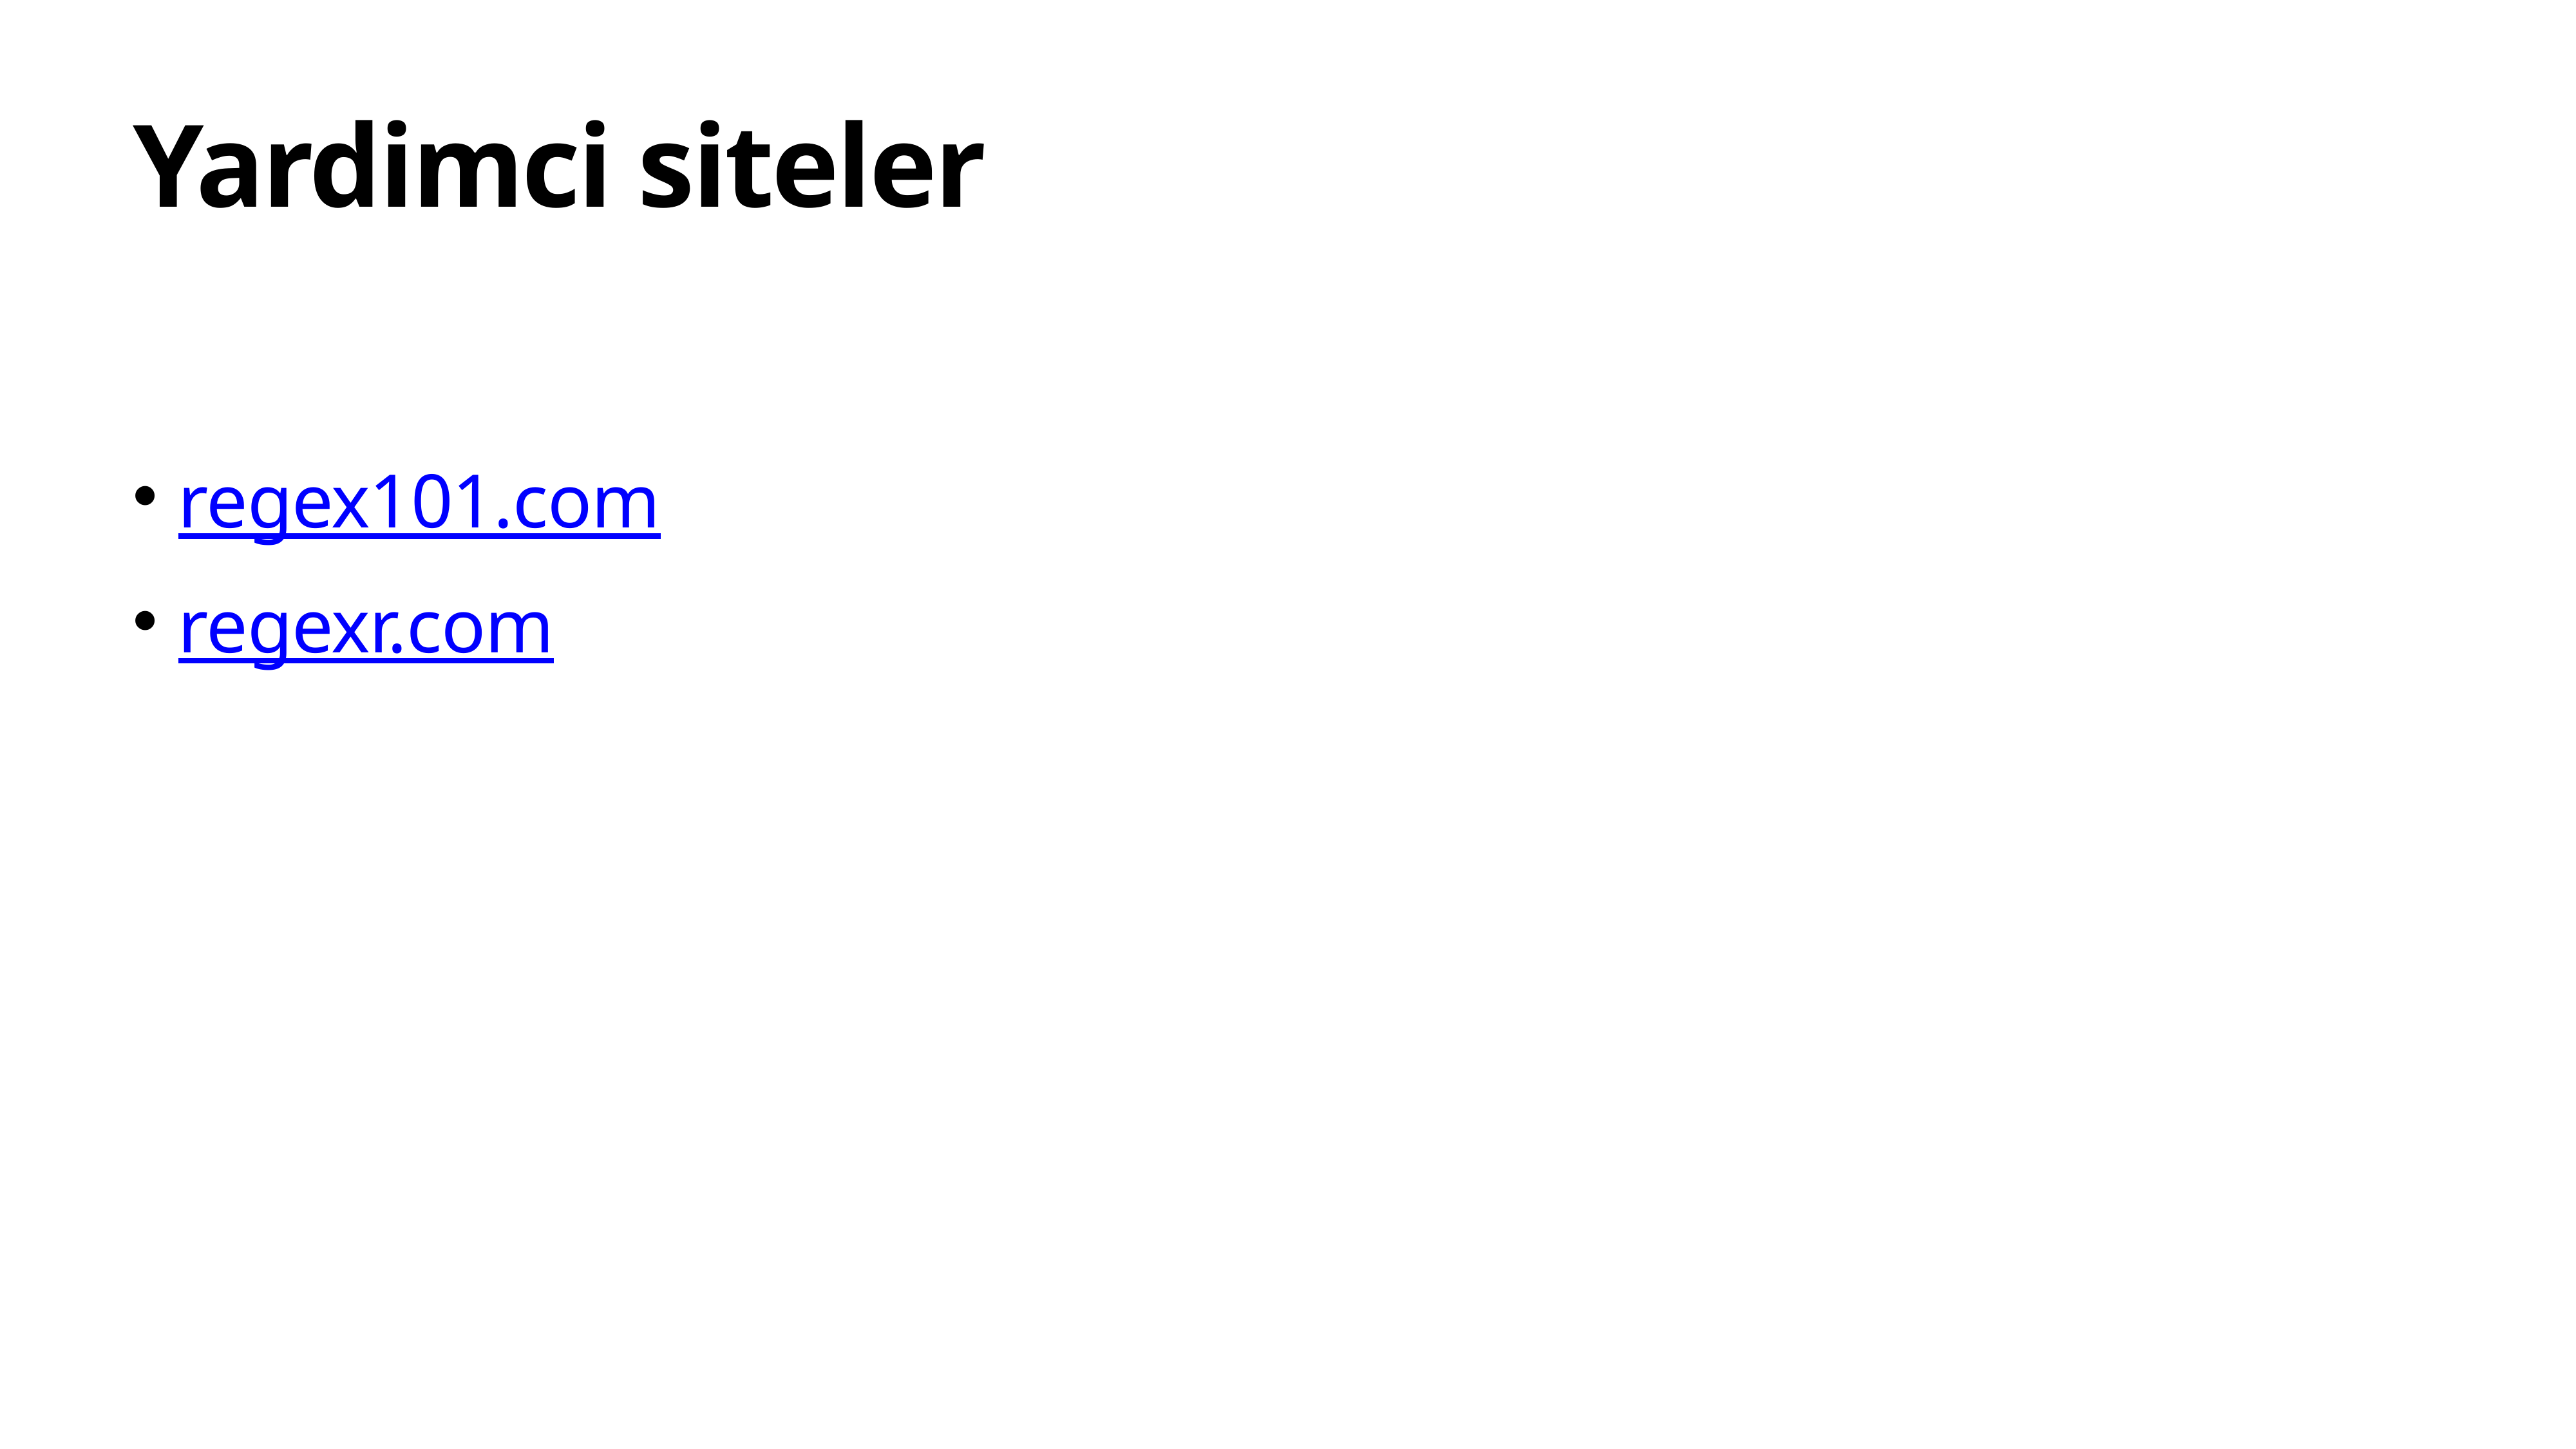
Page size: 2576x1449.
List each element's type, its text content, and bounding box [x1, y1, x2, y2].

list regex101.com regexr.com [127, 448, 2449, 1321]
title Yardimci siteler [127, 113, 2449, 266]
